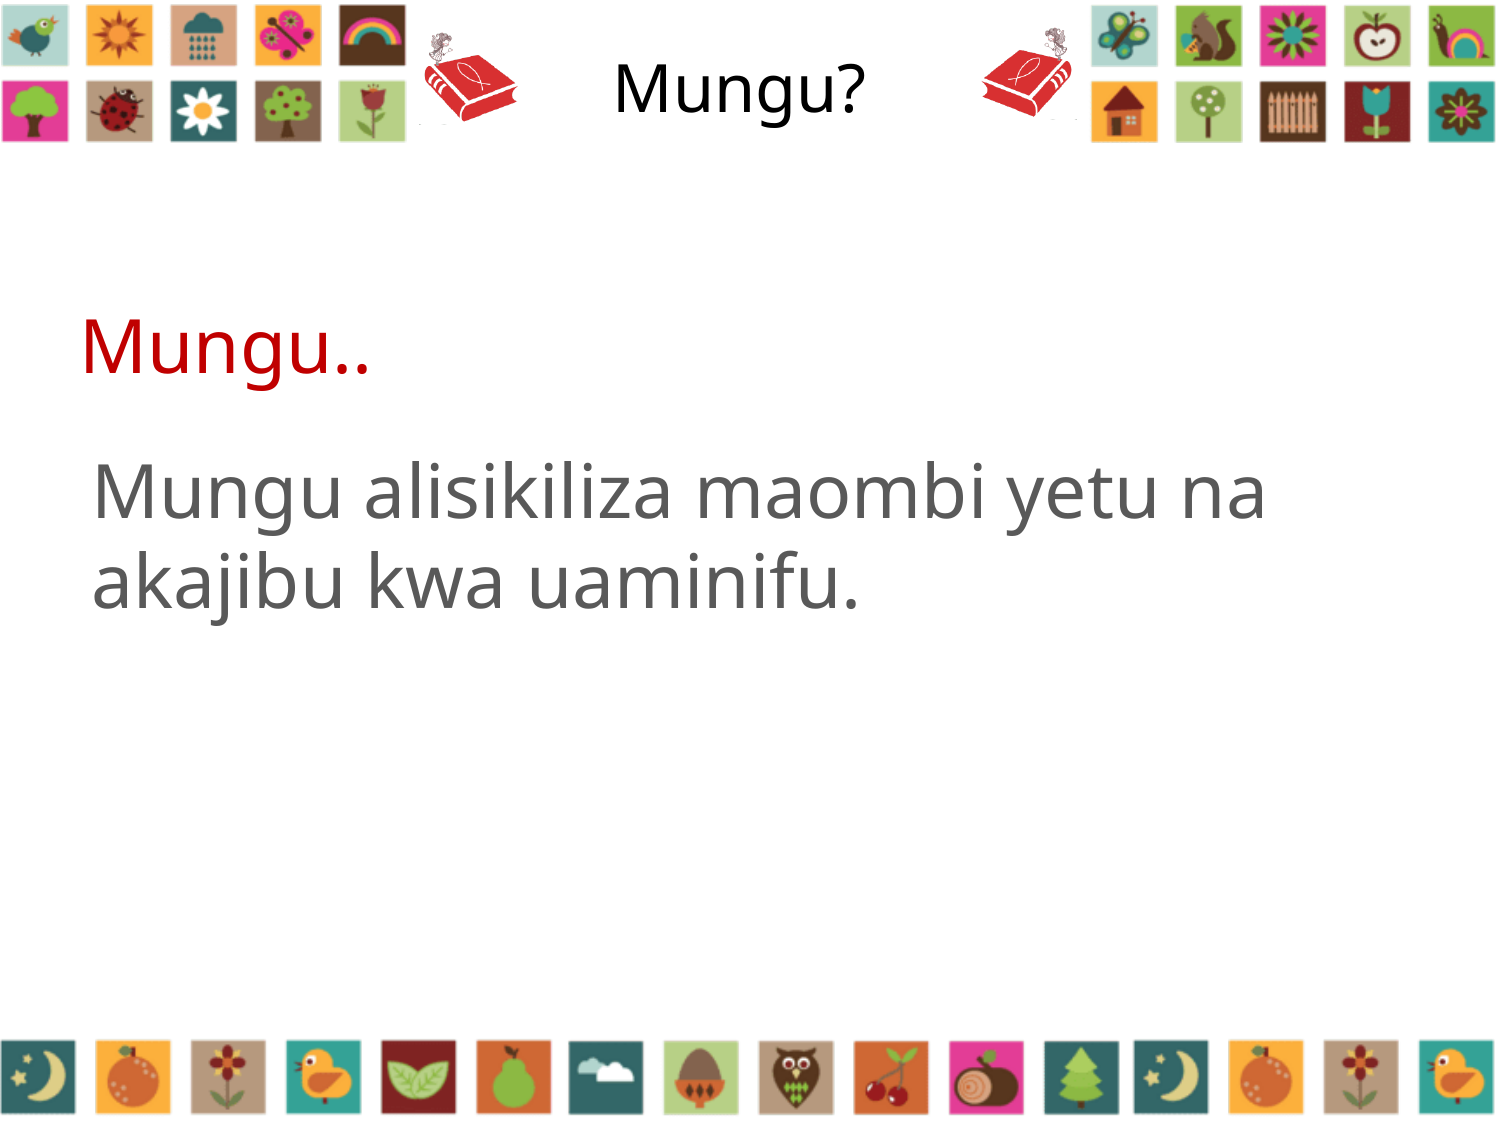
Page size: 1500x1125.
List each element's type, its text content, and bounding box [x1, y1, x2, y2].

picture [0, 3, 550, 150]
picture [950, 3, 1500, 150]
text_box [0, 1028, 1500, 1118]
text_box Mungu? [544, 38, 1078, 134]
text_box Mungu alisikiliza maombi yetu na akajibu kwa uaminifu. [76, 436, 1424, 632]
text_box Mungu.. [64, 290, 1412, 396]
